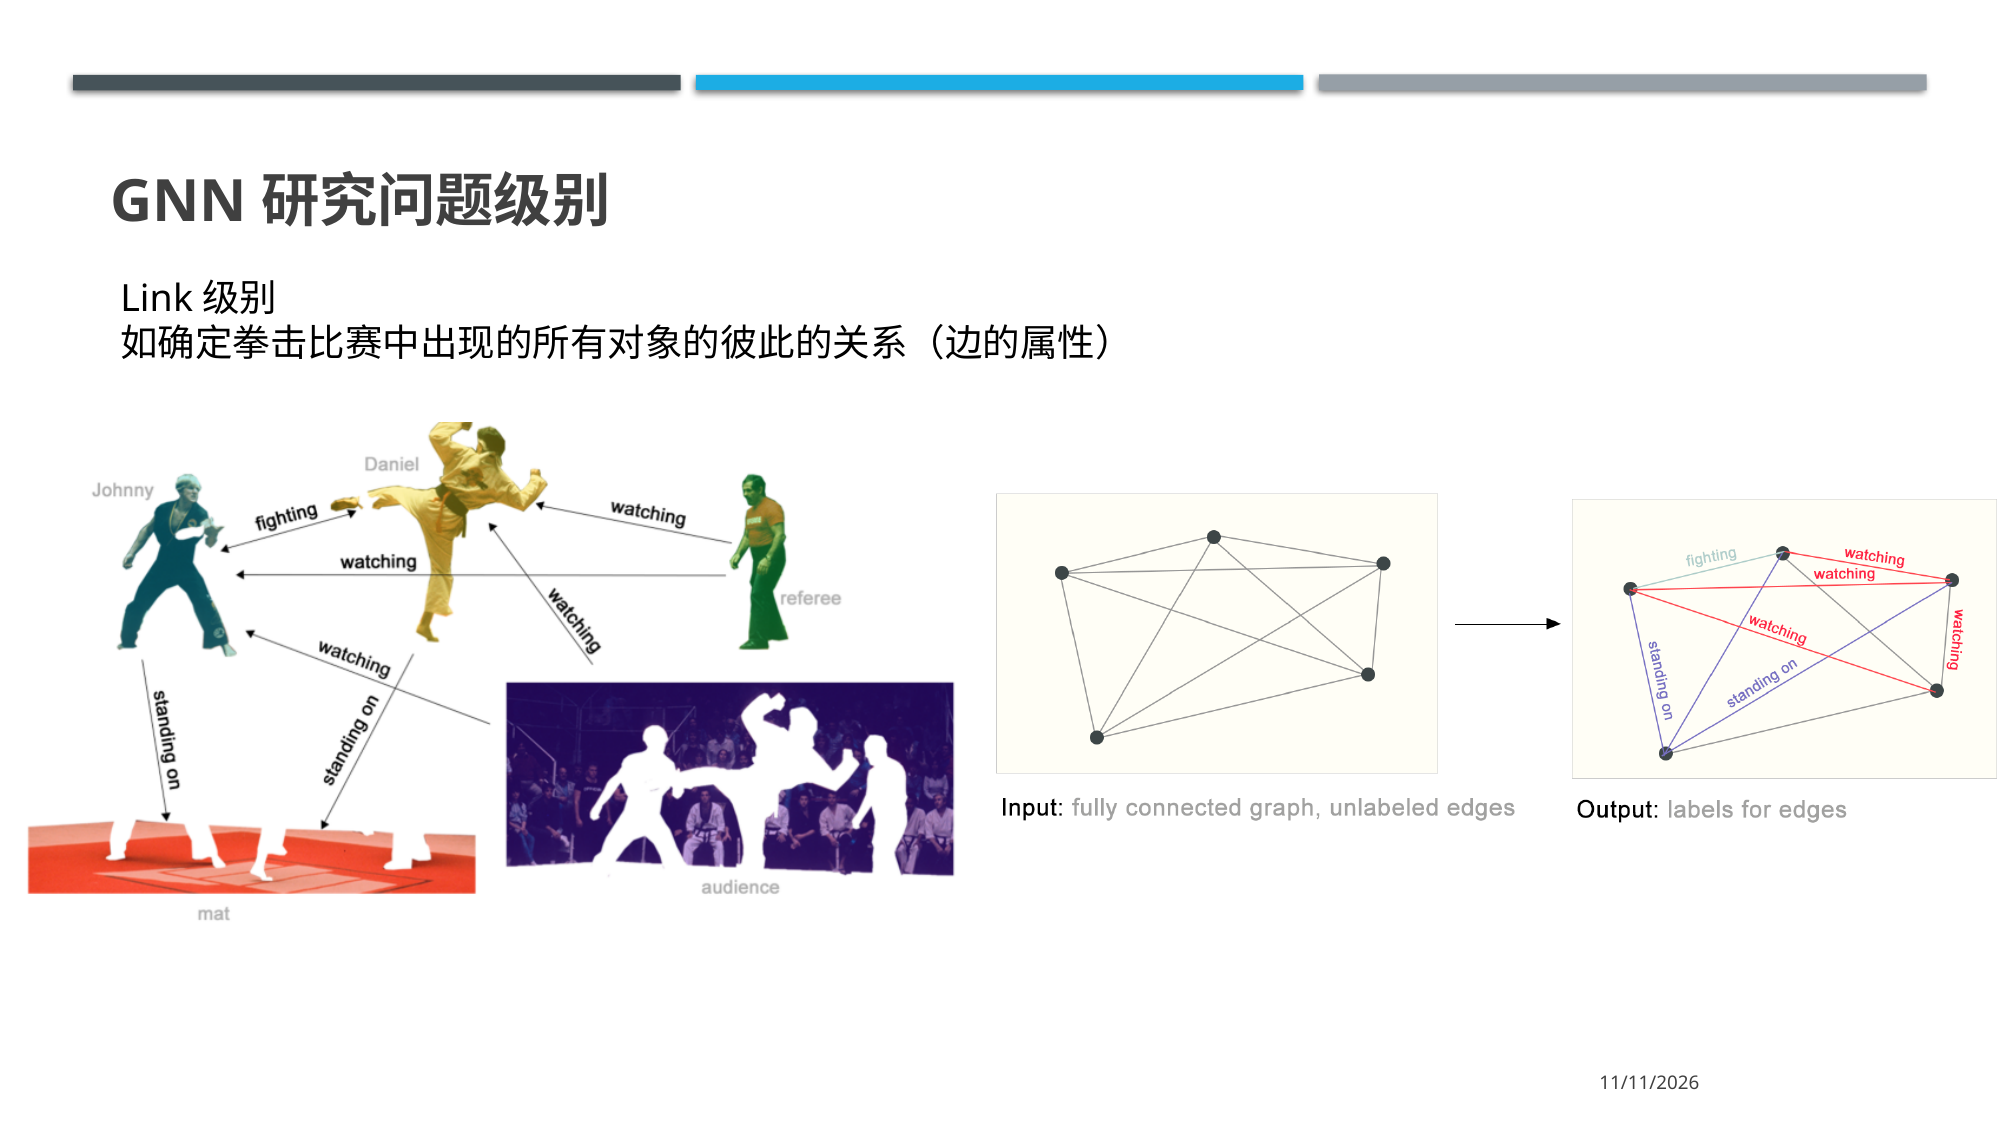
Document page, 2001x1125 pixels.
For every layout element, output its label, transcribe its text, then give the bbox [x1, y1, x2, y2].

title GNN研究问题级别 [95, 115, 1905, 311]
text_box Link级别 如确定拳击比赛中出现的所有对象的彼此的关系（边的属性） [105, 266, 1153, 372]
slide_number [1247, 1053, 1715, 1114]
picture [11, 420, 2000, 928]
